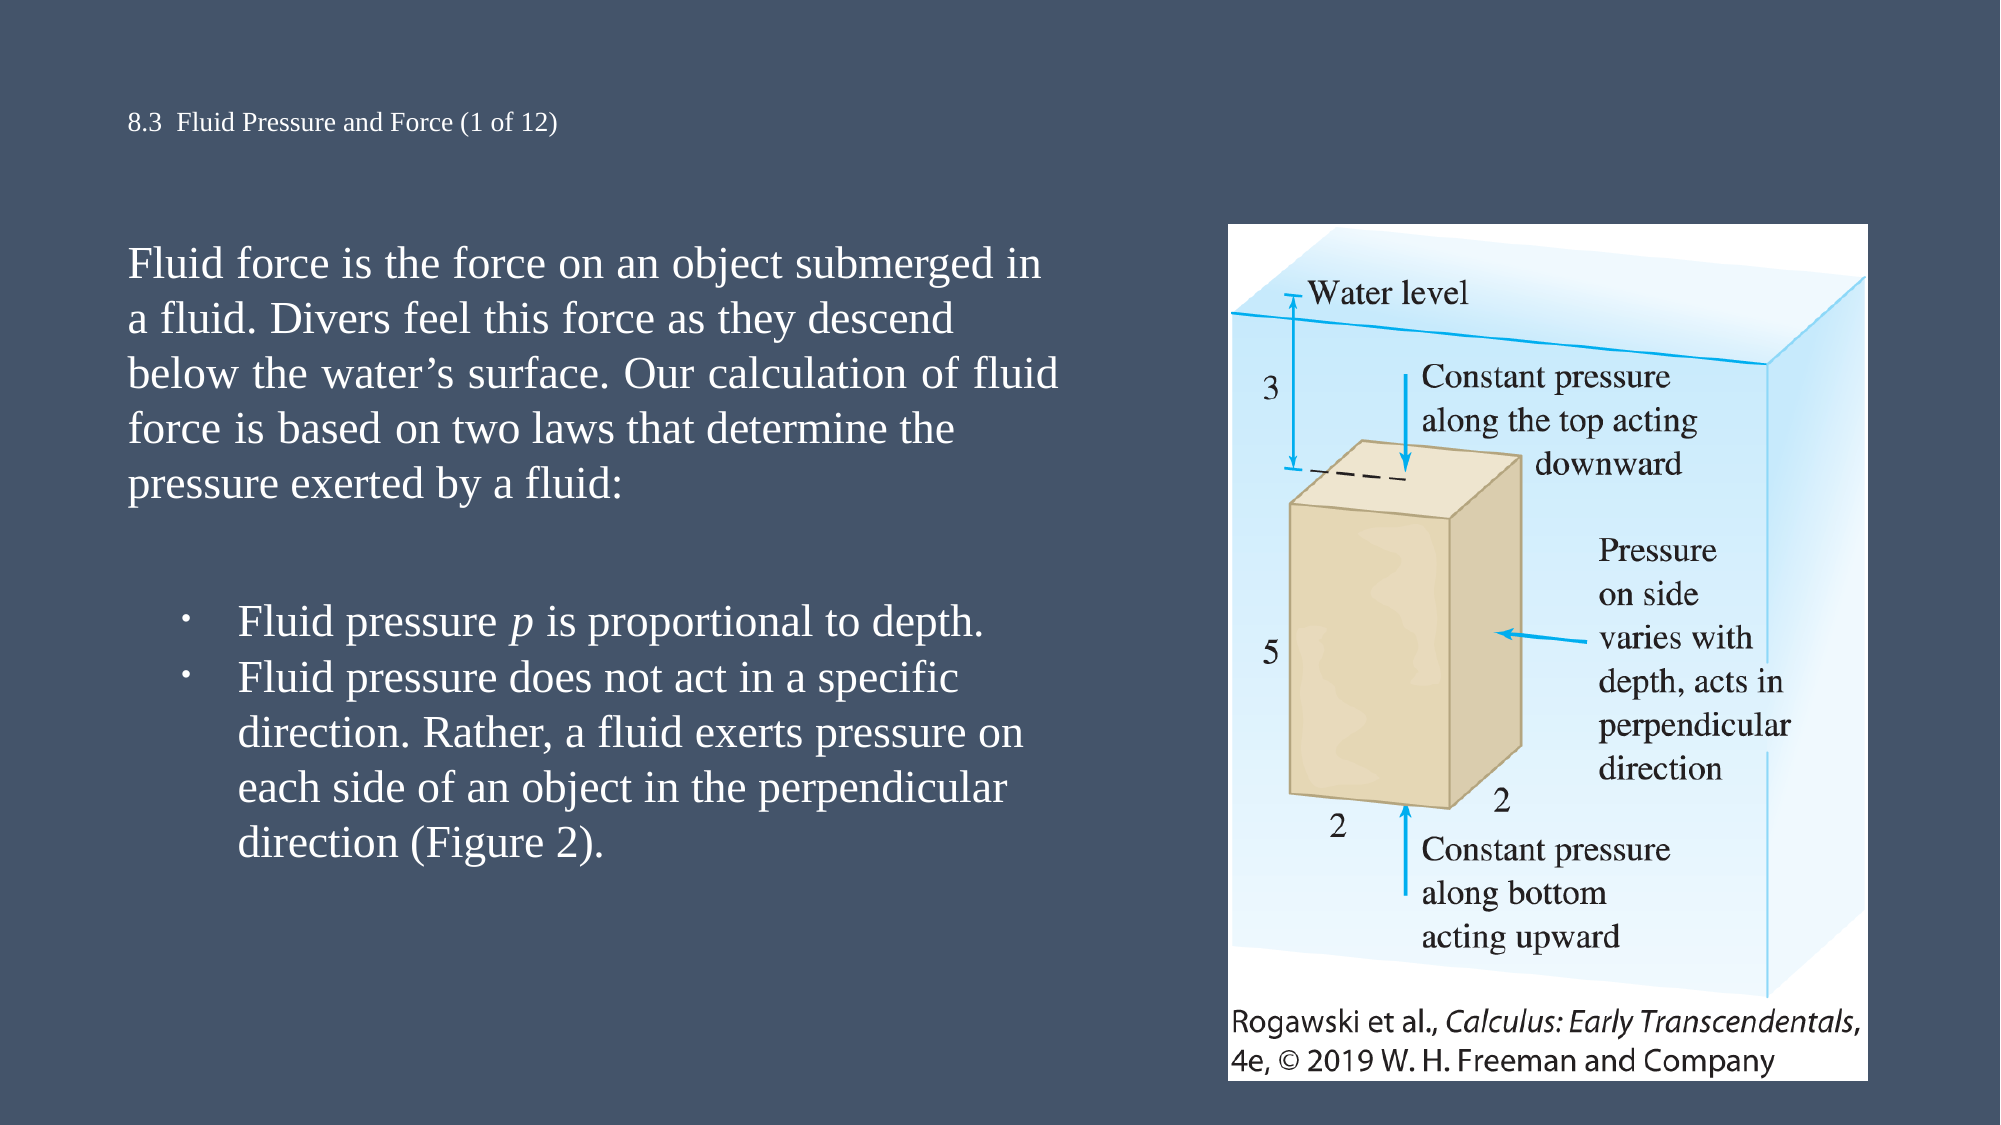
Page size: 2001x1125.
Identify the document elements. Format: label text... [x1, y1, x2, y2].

title 8.3 Fluid Pressure and Force (1 of 12) [112, 99, 1775, 203]
picture [1228, 224, 1868, 1081]
list Fluid force is the force on an object submerged in a fluid. Divers feel this force as they descend below the water’s surface. Our calculation of fluid force is based on two laws that determine the pressure exerted by a fluid: Fluid pressure p is proportional to depth. Fluid pressure does not act in a specific direction. Rather, a fluid exerts pressure on each side of an object in the perpendicular direction (Figure 2). [112, 224, 1083, 942]
